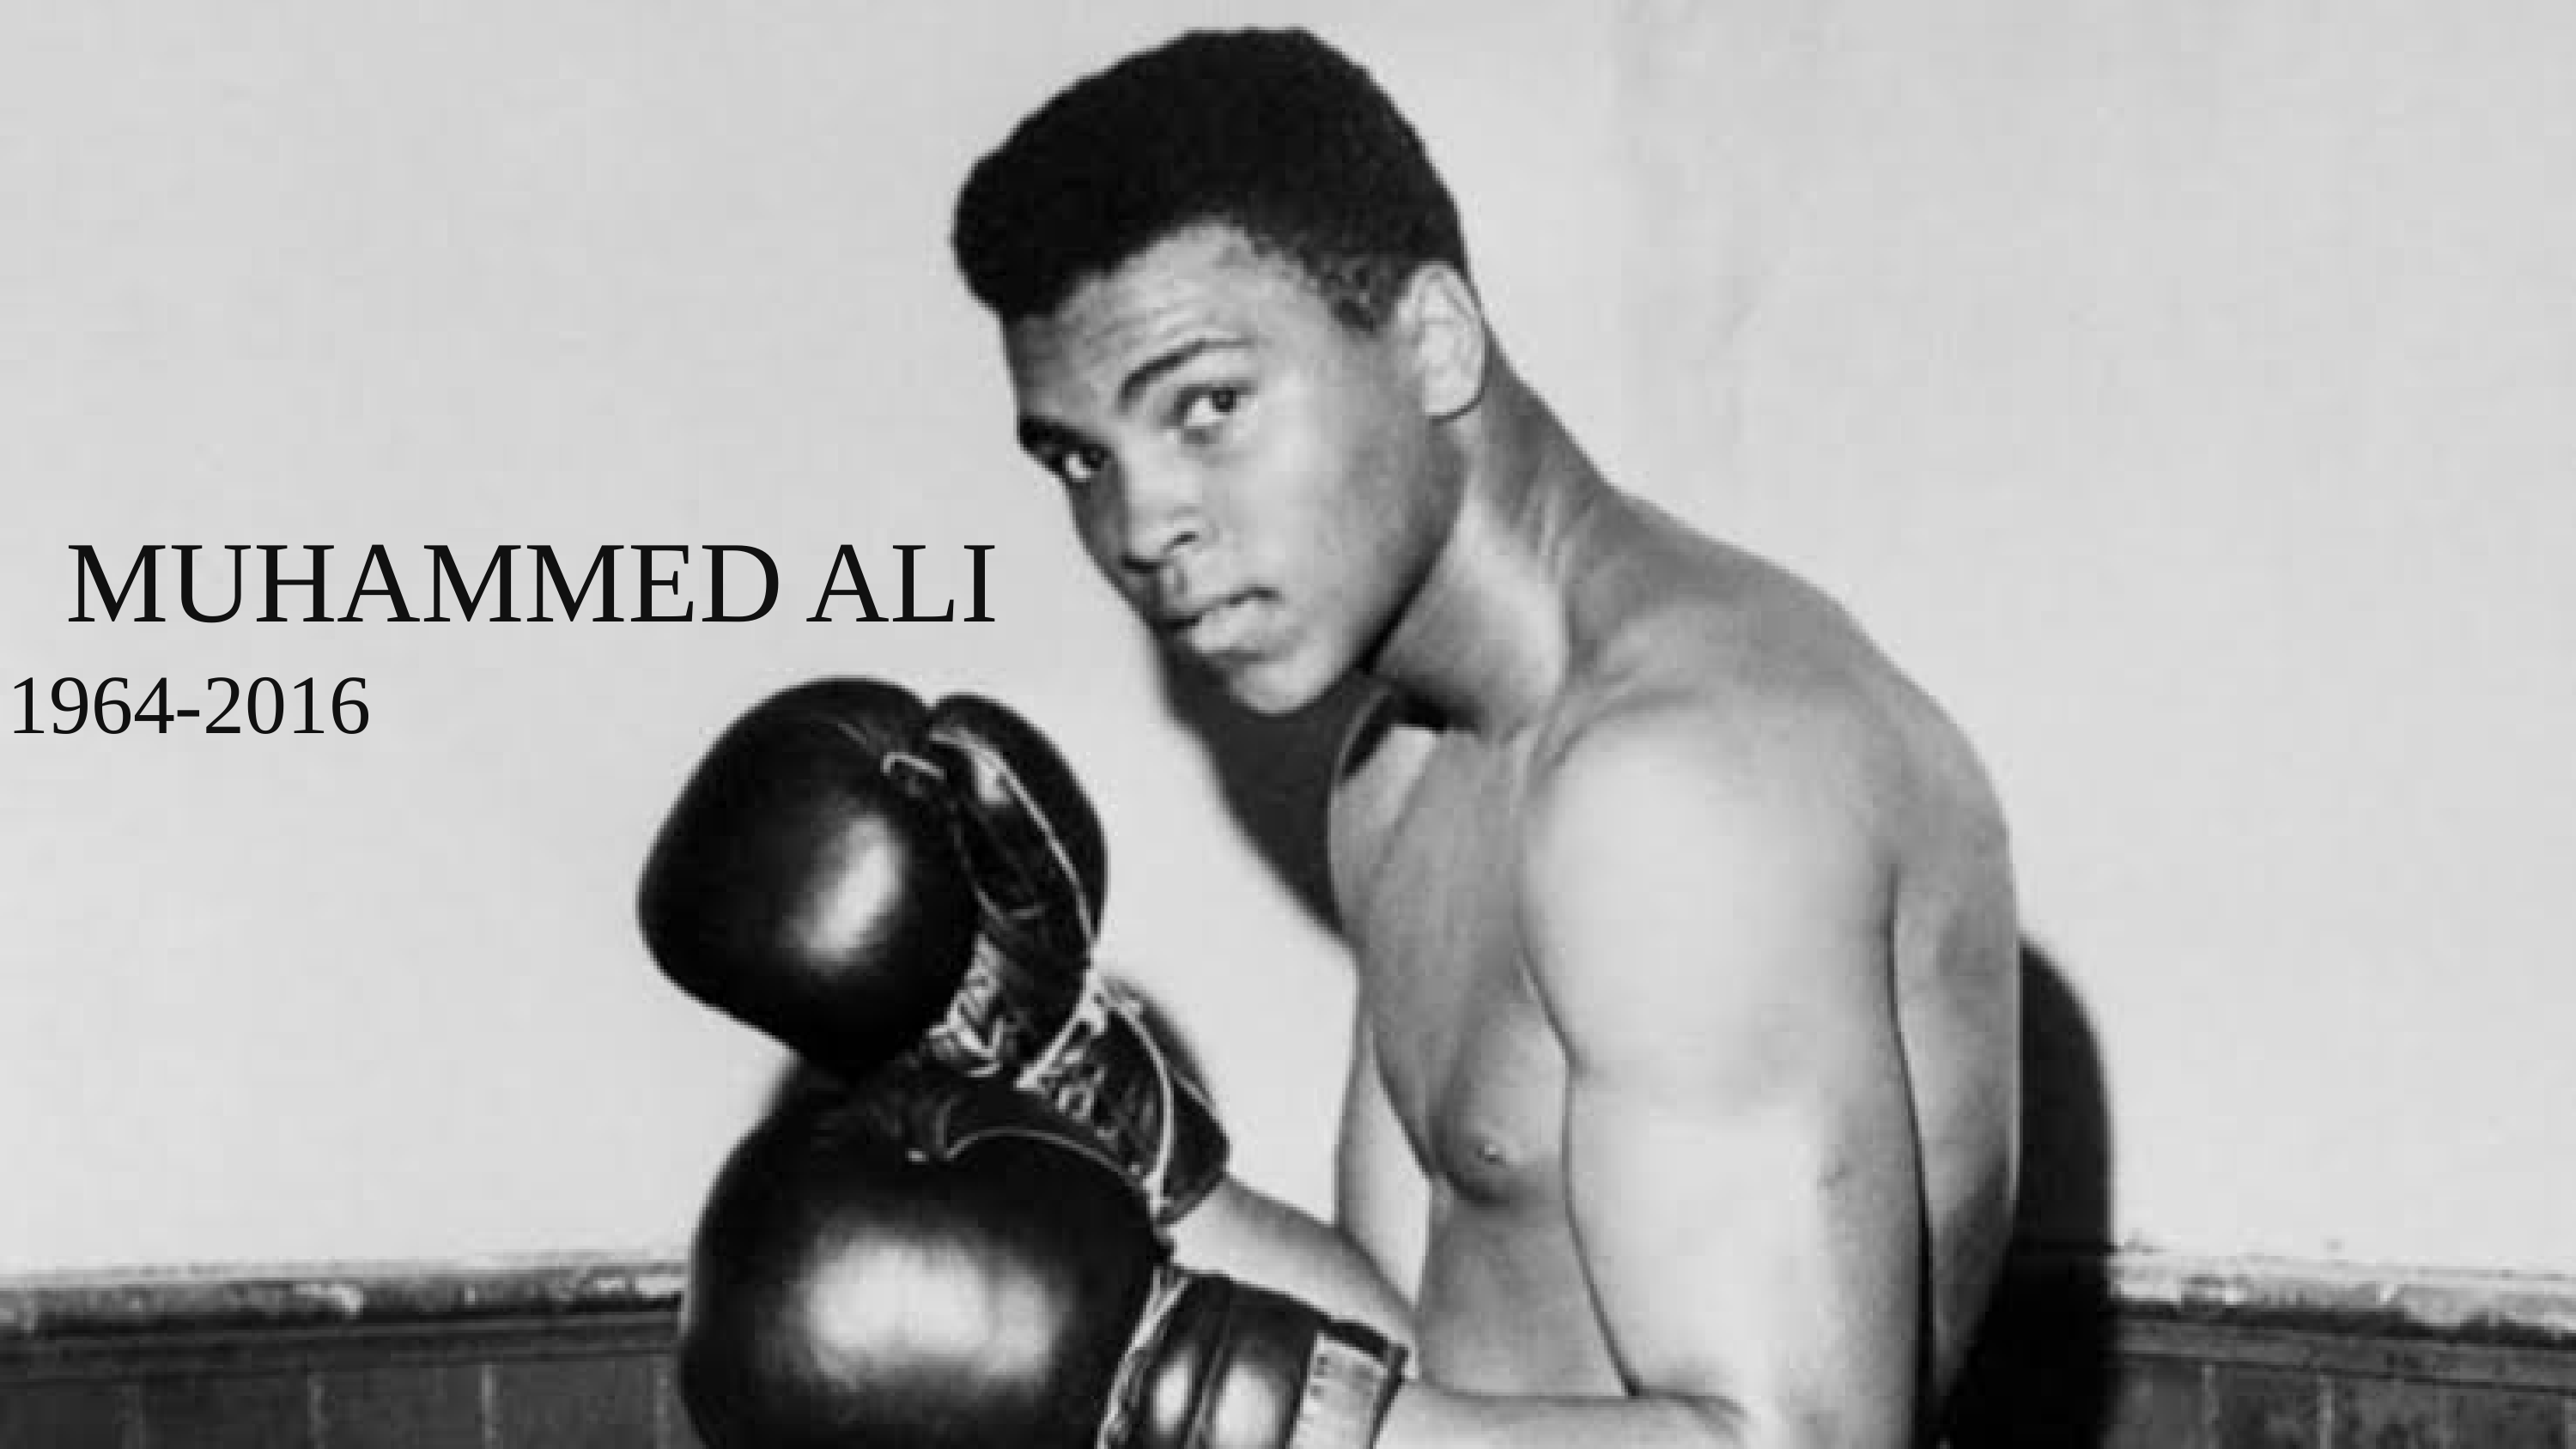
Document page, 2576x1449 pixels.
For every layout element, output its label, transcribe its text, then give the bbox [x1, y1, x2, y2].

text_box 1964-2016 [0, 632, 481, 750]
text_box [0, 0, 2576, 1449]
text_box MUHAMMED ALI [0, 482, 1066, 646]
